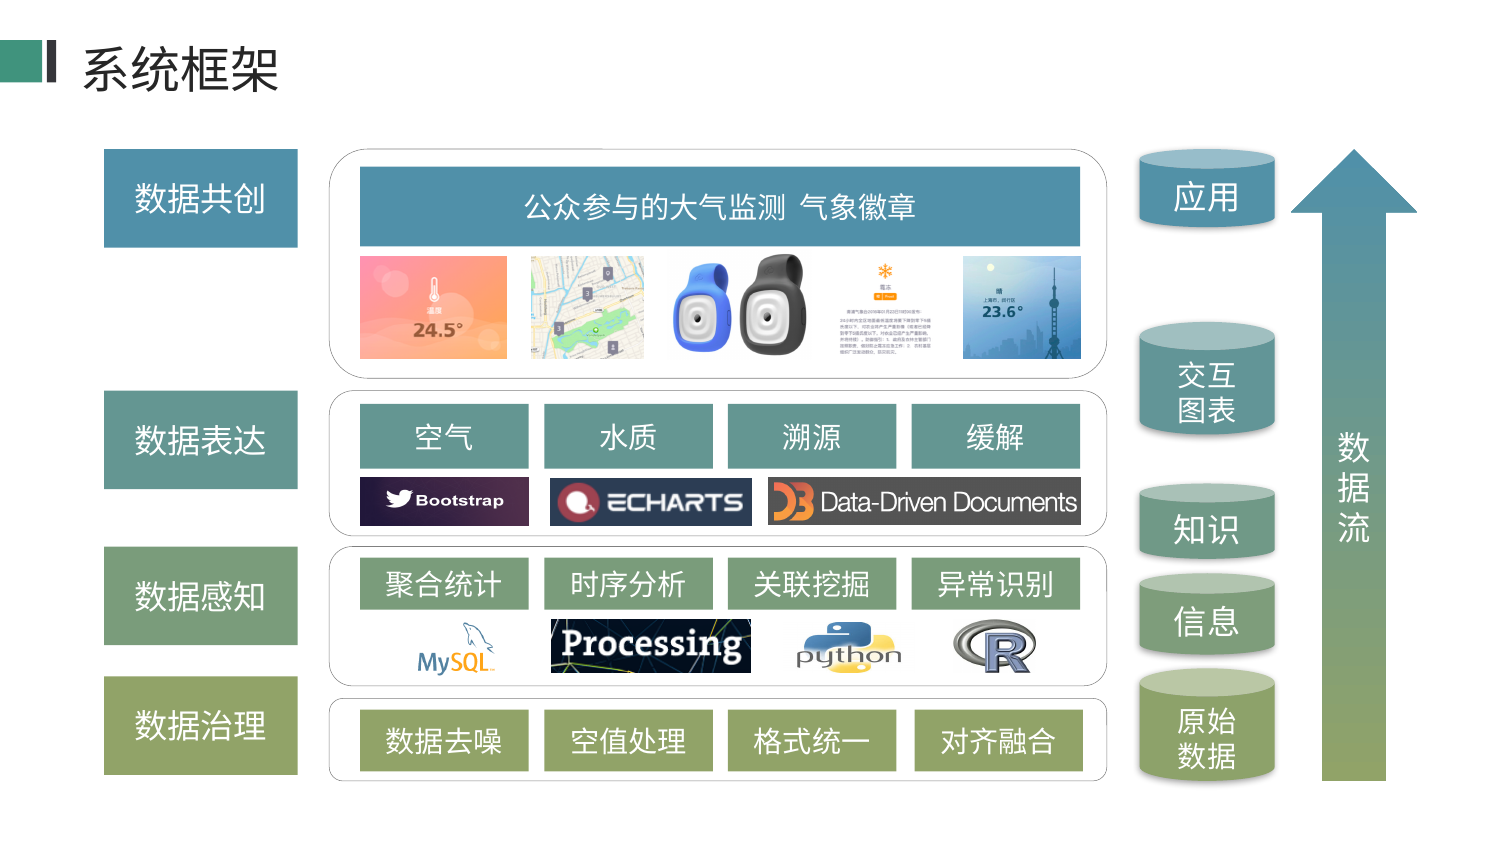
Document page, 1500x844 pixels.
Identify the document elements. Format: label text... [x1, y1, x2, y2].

text_box 格式统一 [726, 708, 898, 773]
text_box 知识 [1136, 480, 1278, 562]
text_box 异常识别 [910, 556, 1082, 612]
text_box 数据去噪 [358, 708, 531, 773]
text_box 数据治理 [102, 674, 300, 777]
picture [549, 477, 753, 526]
picture [531, 256, 644, 359]
text_box 溯源 [726, 402, 898, 471]
text_box [327, 388, 1109, 539]
text_box 水质 [542, 402, 715, 471]
text_box 系统框架 [69, 32, 410, 104]
text_box 数据共创 [102, 147, 300, 250]
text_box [0, 39, 57, 83]
text_box 关联挖掘 [726, 556, 898, 612]
picture [963, 256, 1081, 359]
picture [768, 477, 1081, 525]
picture [666, 249, 812, 360]
text_box [327, 146, 1109, 381]
picture [953, 619, 1036, 674]
text_box 数据流 [1288, 146, 1420, 784]
text_box 缓解 [910, 402, 1082, 471]
picture [412, 619, 499, 678]
picture [833, 256, 938, 360]
text_box 应用 [1136, 145, 1278, 231]
text_box 交互 图表 [1136, 318, 1278, 438]
text_box 数据感知 [102, 544, 300, 647]
picture [551, 618, 751, 673]
text_box 原始 数据 [1136, 665, 1278, 785]
text_box 空气 [358, 402, 531, 471]
text_box 聚合统计 [358, 556, 531, 612]
text_box 空值处理 [542, 708, 715, 773]
text_box [327, 544, 1109, 688]
picture [782, 622, 915, 673]
text_box 信息 [1136, 570, 1278, 658]
picture [359, 256, 507, 359]
picture [359, 477, 529, 526]
text_box 对齐融合 [912, 708, 1085, 773]
text_box 时序分析 [542, 556, 715, 612]
text_box 数据表达 [102, 389, 300, 491]
text_box [327, 696, 1109, 784]
text_box 公众参与的大气监测 气象徽章 [358, 165, 1082, 249]
